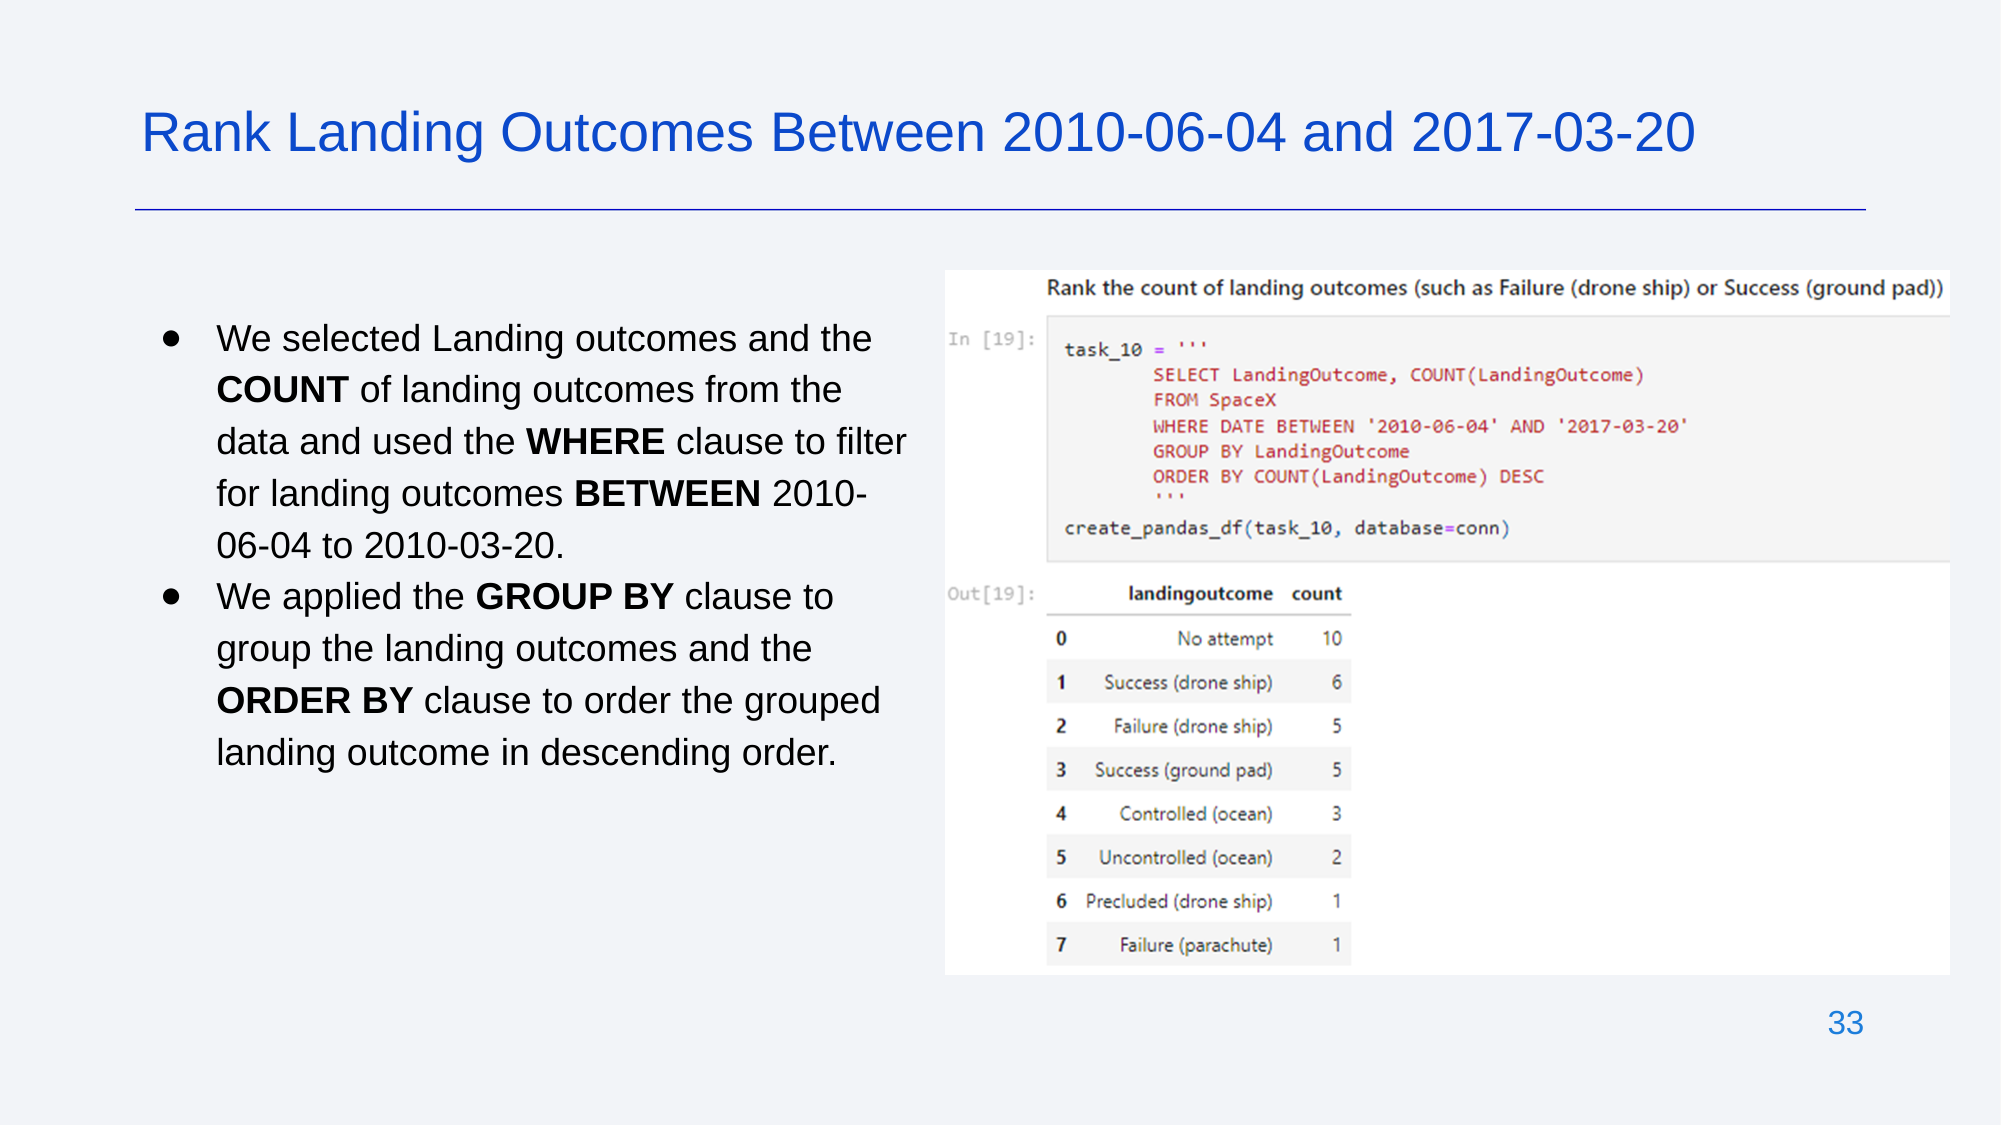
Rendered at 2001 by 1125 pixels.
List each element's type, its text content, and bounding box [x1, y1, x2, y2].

text_box Rank Landing Outcomes Between 2010-06-04 and 2017-03-20 [126, 88, 1852, 179]
picture [0, 0, 2001, 1125]
slide_number ‹#› [1429, 988, 1880, 1055]
list We selected Landing outcomes and the COUNT of landing outcomes from the data and used the WHERE clause to filter for landing outcomes BETWEEN 2010-06-04 to 2010-03-20. We applied the GROUP BY clause to group the landing outcomes and the ORDER BY clause to order the grouped landing outcome in descending order. [126, 299, 923, 1014]
